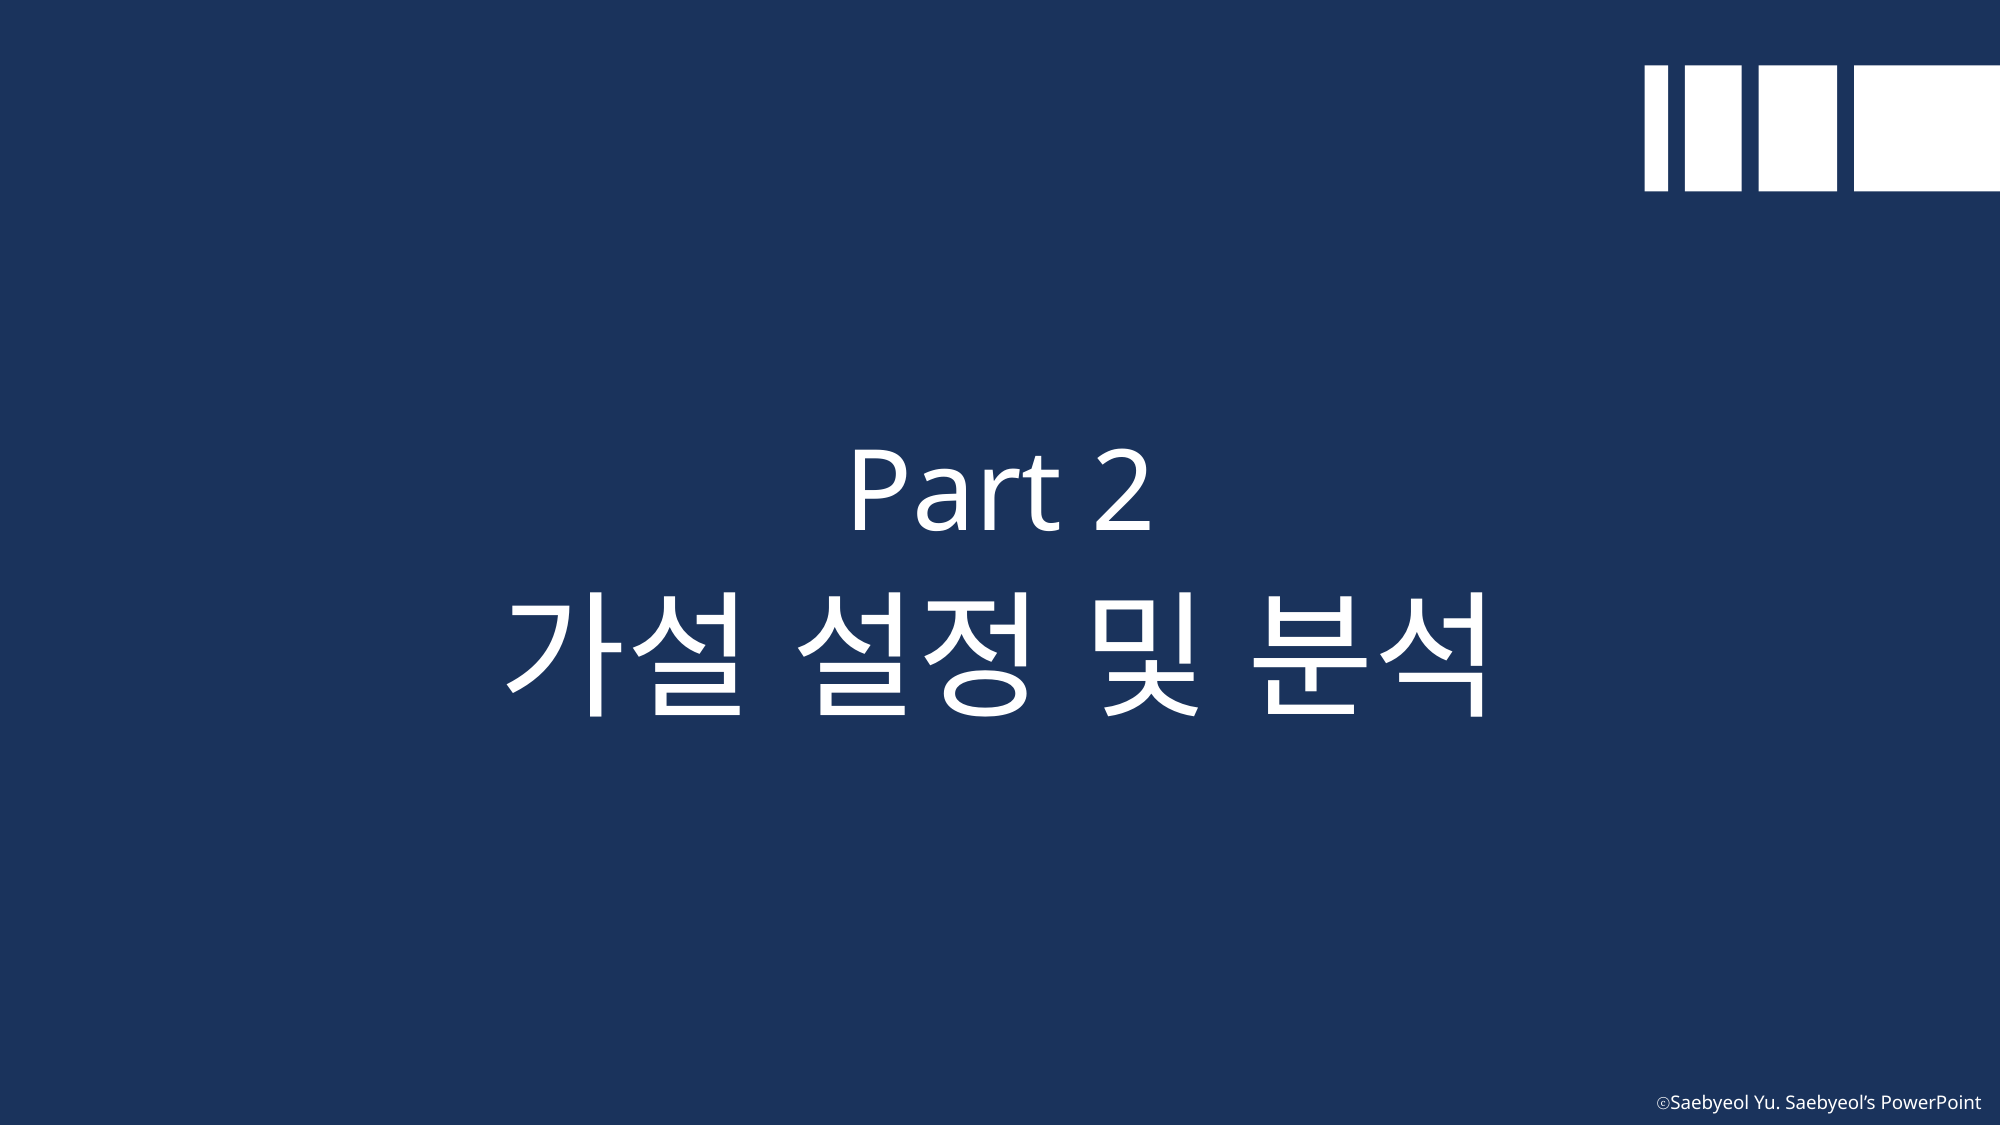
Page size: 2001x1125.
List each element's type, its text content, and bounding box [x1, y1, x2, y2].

text_box 가설 설정 및 분석 [484, 561, 1516, 742]
text_box Part 2 [829, 410, 1171, 561]
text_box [1644, 65, 2000, 192]
